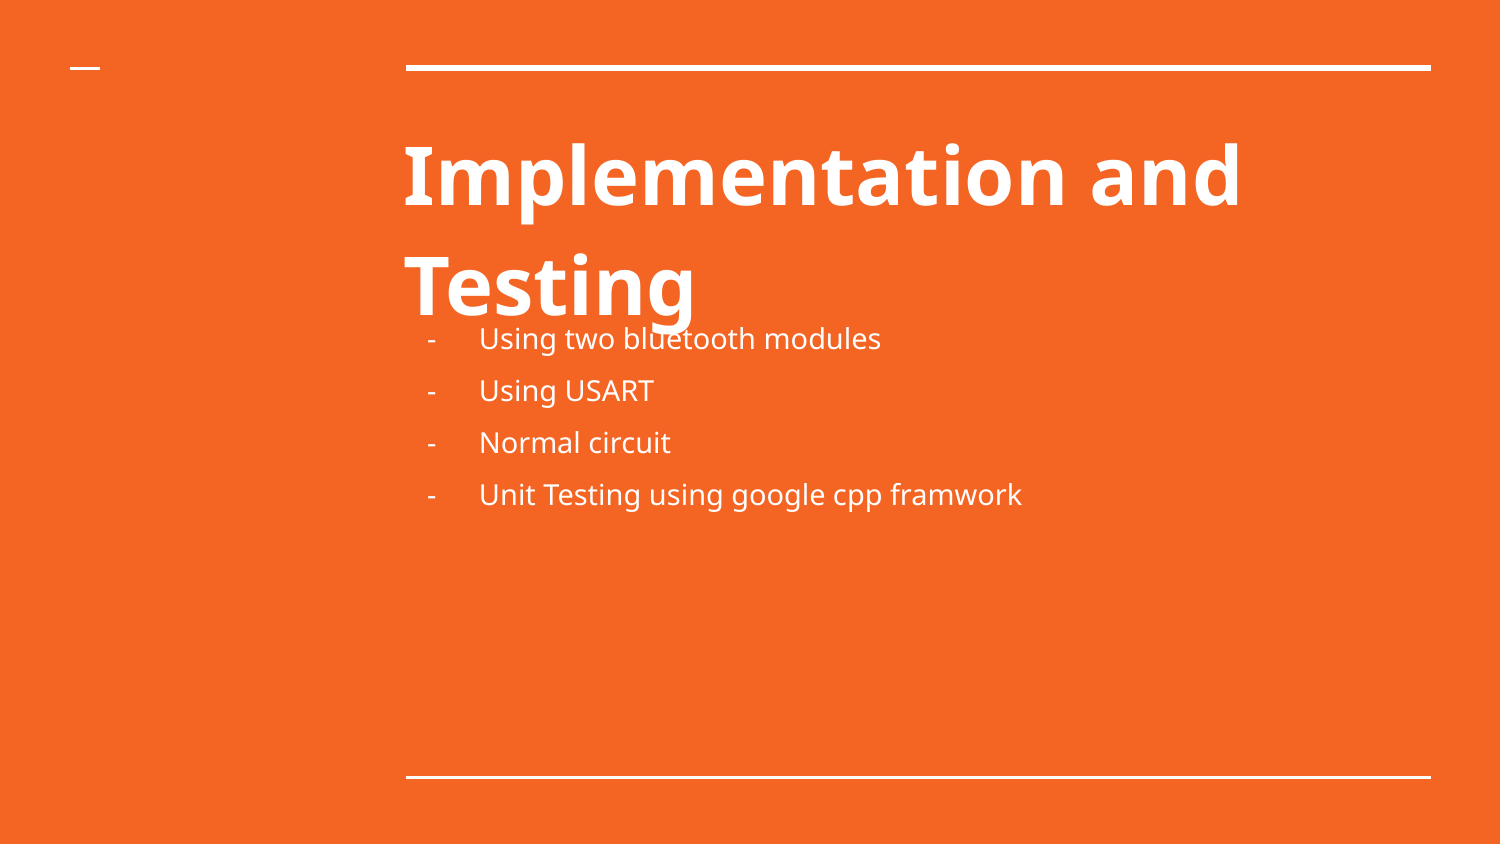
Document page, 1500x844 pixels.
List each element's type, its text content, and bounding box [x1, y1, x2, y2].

subtitle Using two bluetooth modules Using USART Normal circuit Unit Testing using google cpp framwork [389, 375, 1428, 579]
title Implementation and Testing [389, 103, 1428, 375]
